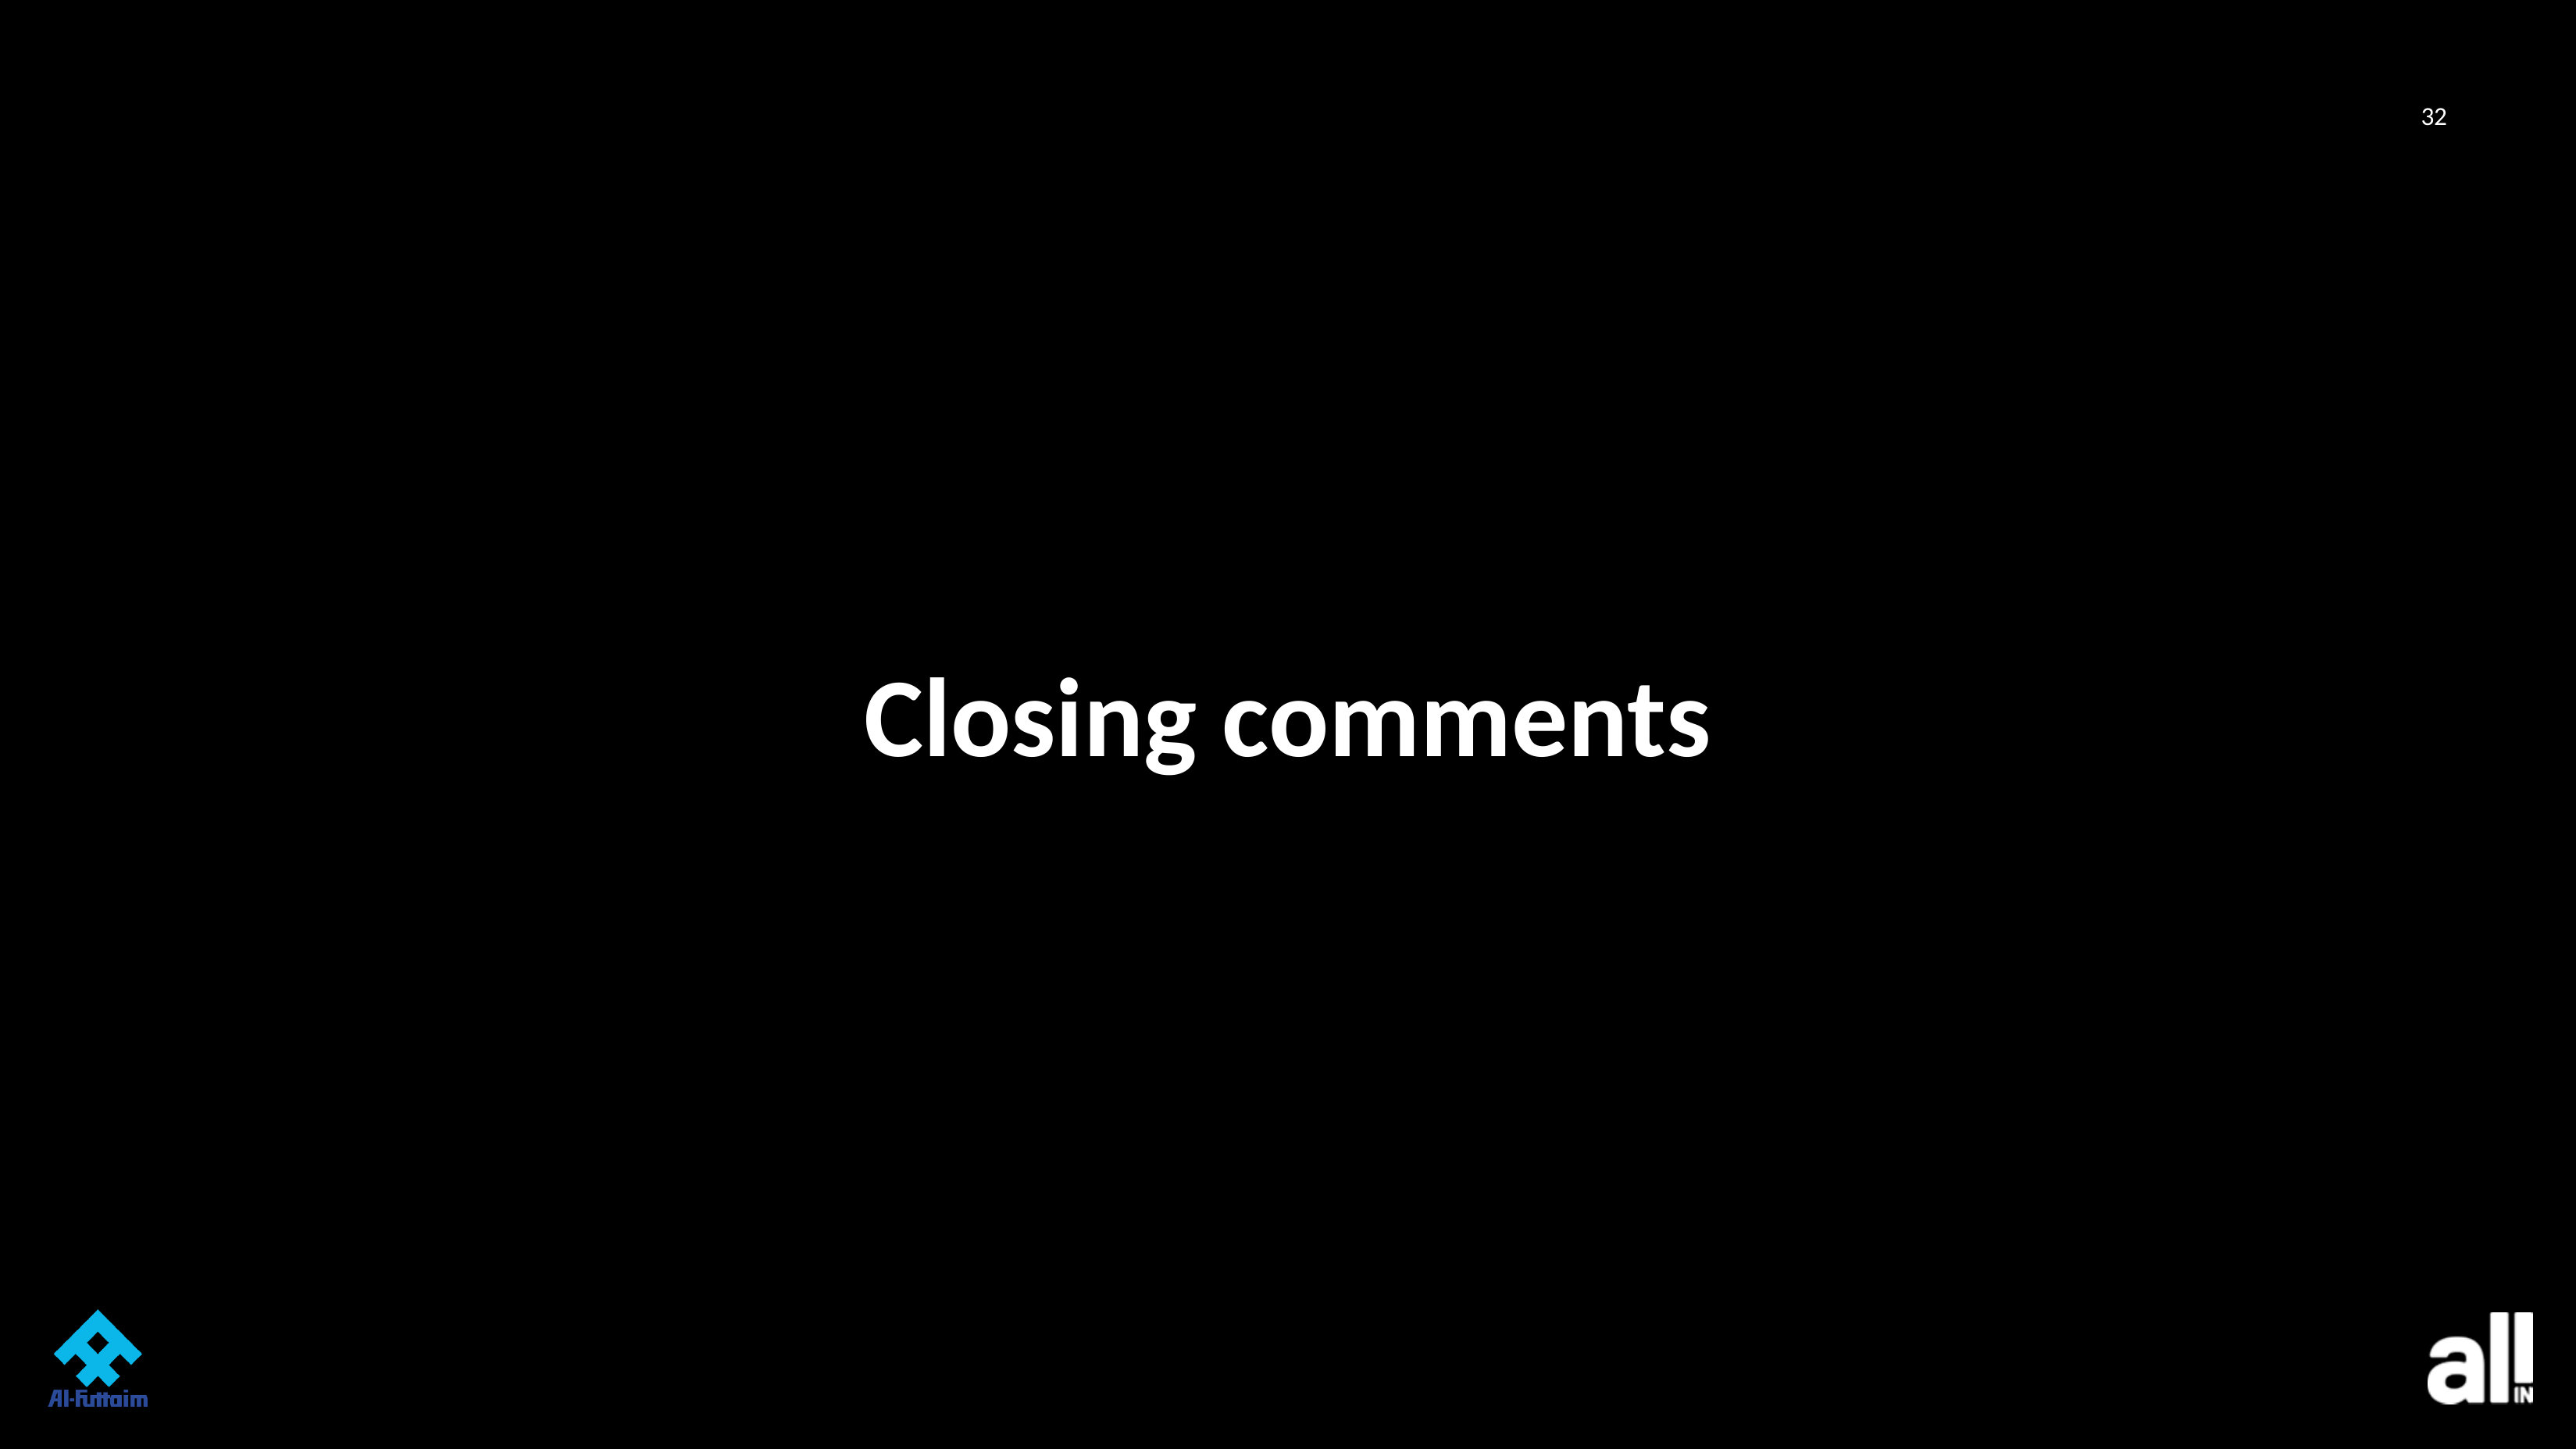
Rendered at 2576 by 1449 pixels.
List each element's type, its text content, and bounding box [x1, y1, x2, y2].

slide_number 32 [2420, 99, 2447, 131]
picture [89, 1333, 106, 1352]
picture [47, 1309, 148, 1408]
text_box Closing comments [262, 638, 2314, 724]
text_box [0, 0, 2576, 1449]
picture [2428, 1312, 2533, 1404]
